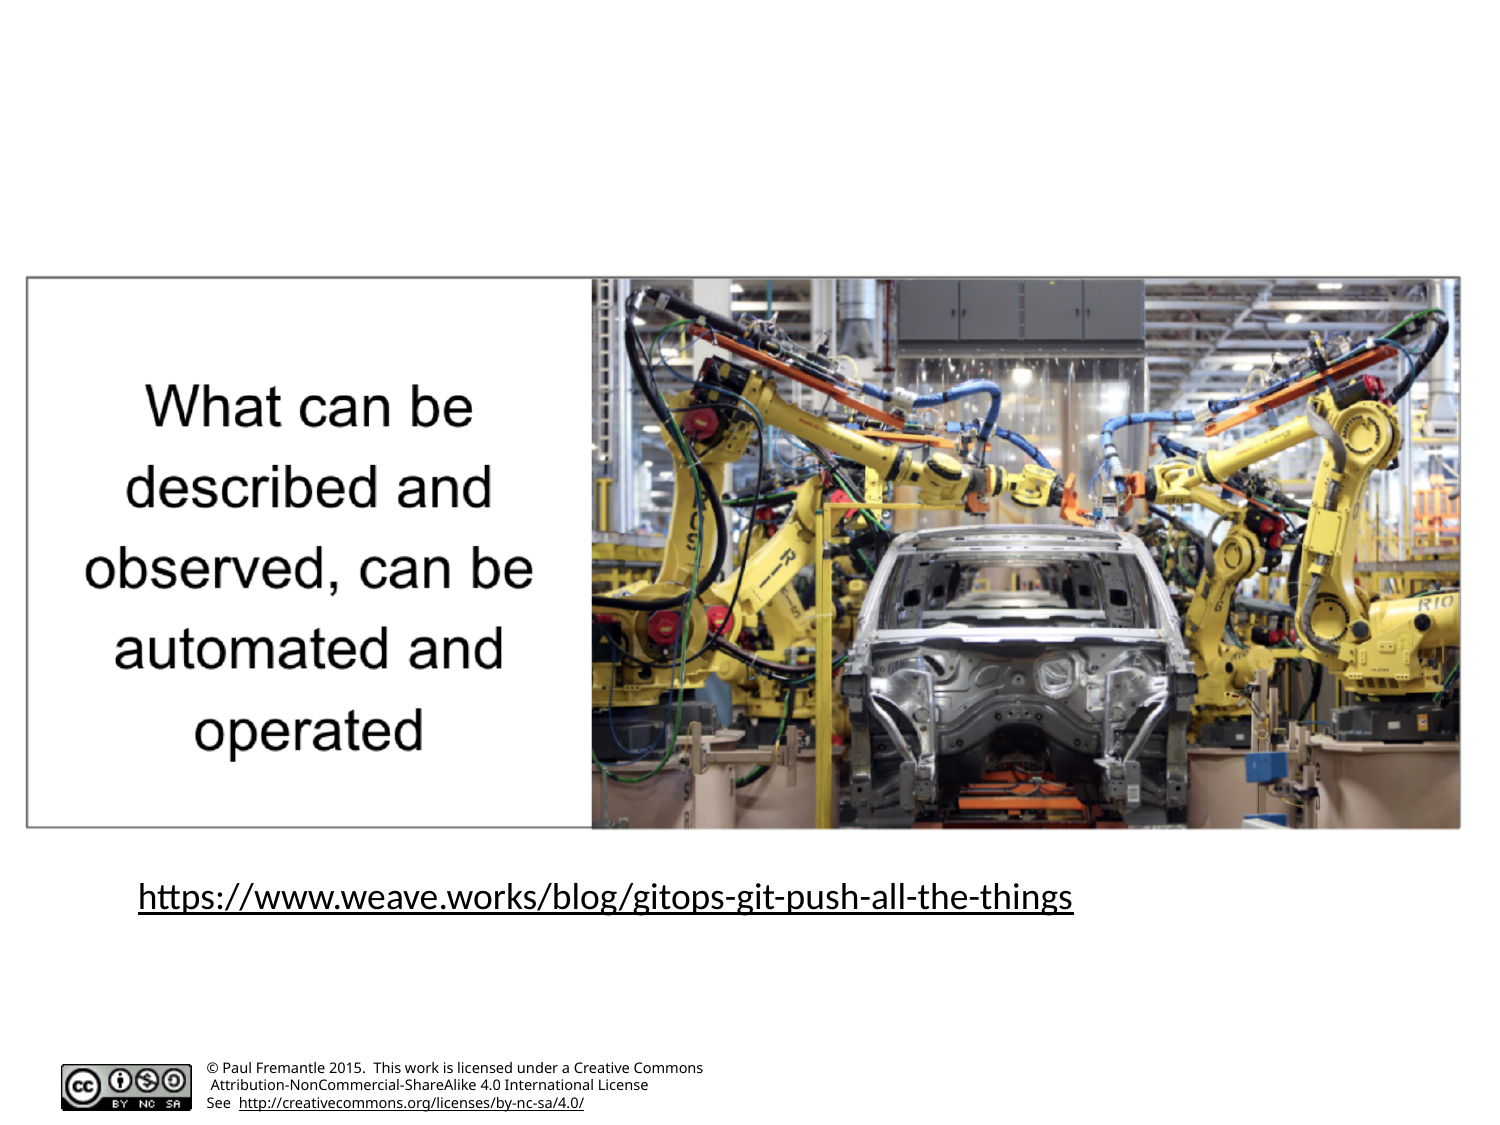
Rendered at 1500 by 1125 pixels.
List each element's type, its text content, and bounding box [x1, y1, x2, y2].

text_box https://www.weave.works/blog/gitops-git-push-all-the-things [122, 872, 1217, 926]
picture [0, 257, 1500, 865]
picture [61, 1064, 192, 1111]
